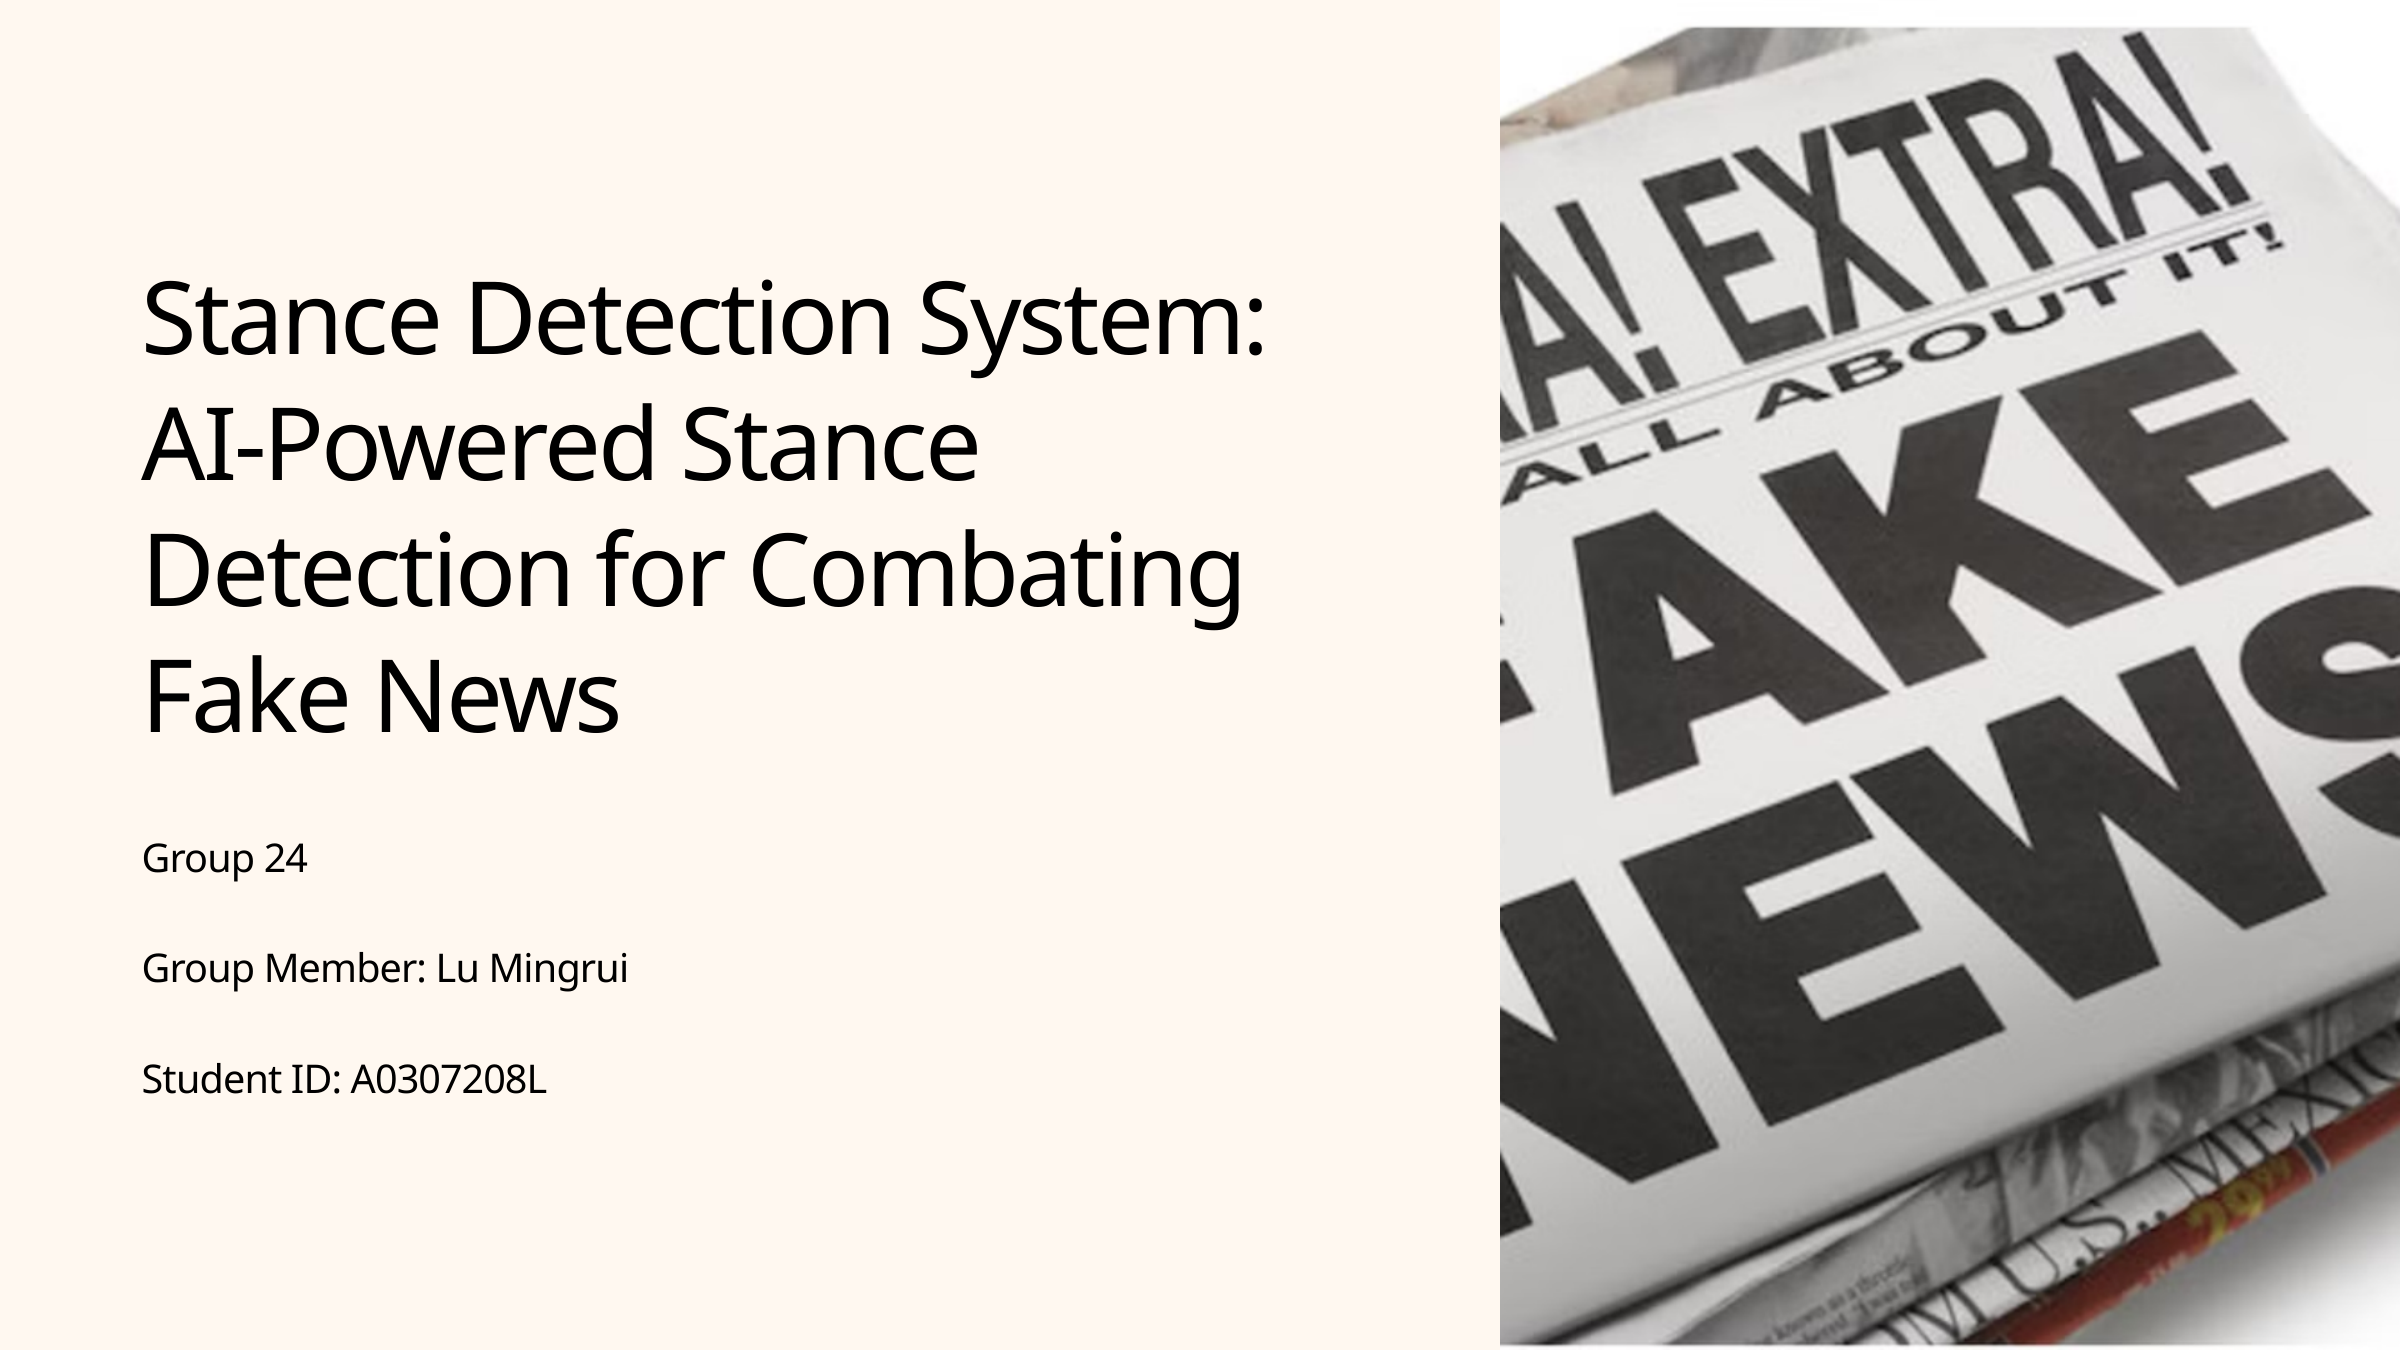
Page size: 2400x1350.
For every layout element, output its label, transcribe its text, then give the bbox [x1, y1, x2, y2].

text_box Group 24 [141, 815, 1359, 881]
text_box Group Member: Lu Mingrui [141, 926, 1359, 991]
text_box Stance Detection System: AI-Powered Stance Detection for Combating Fake News [141, 248, 1359, 755]
text_box Student ID: A0307208L [141, 1036, 1359, 1102]
picture [1499, 0, 2400, 1350]
